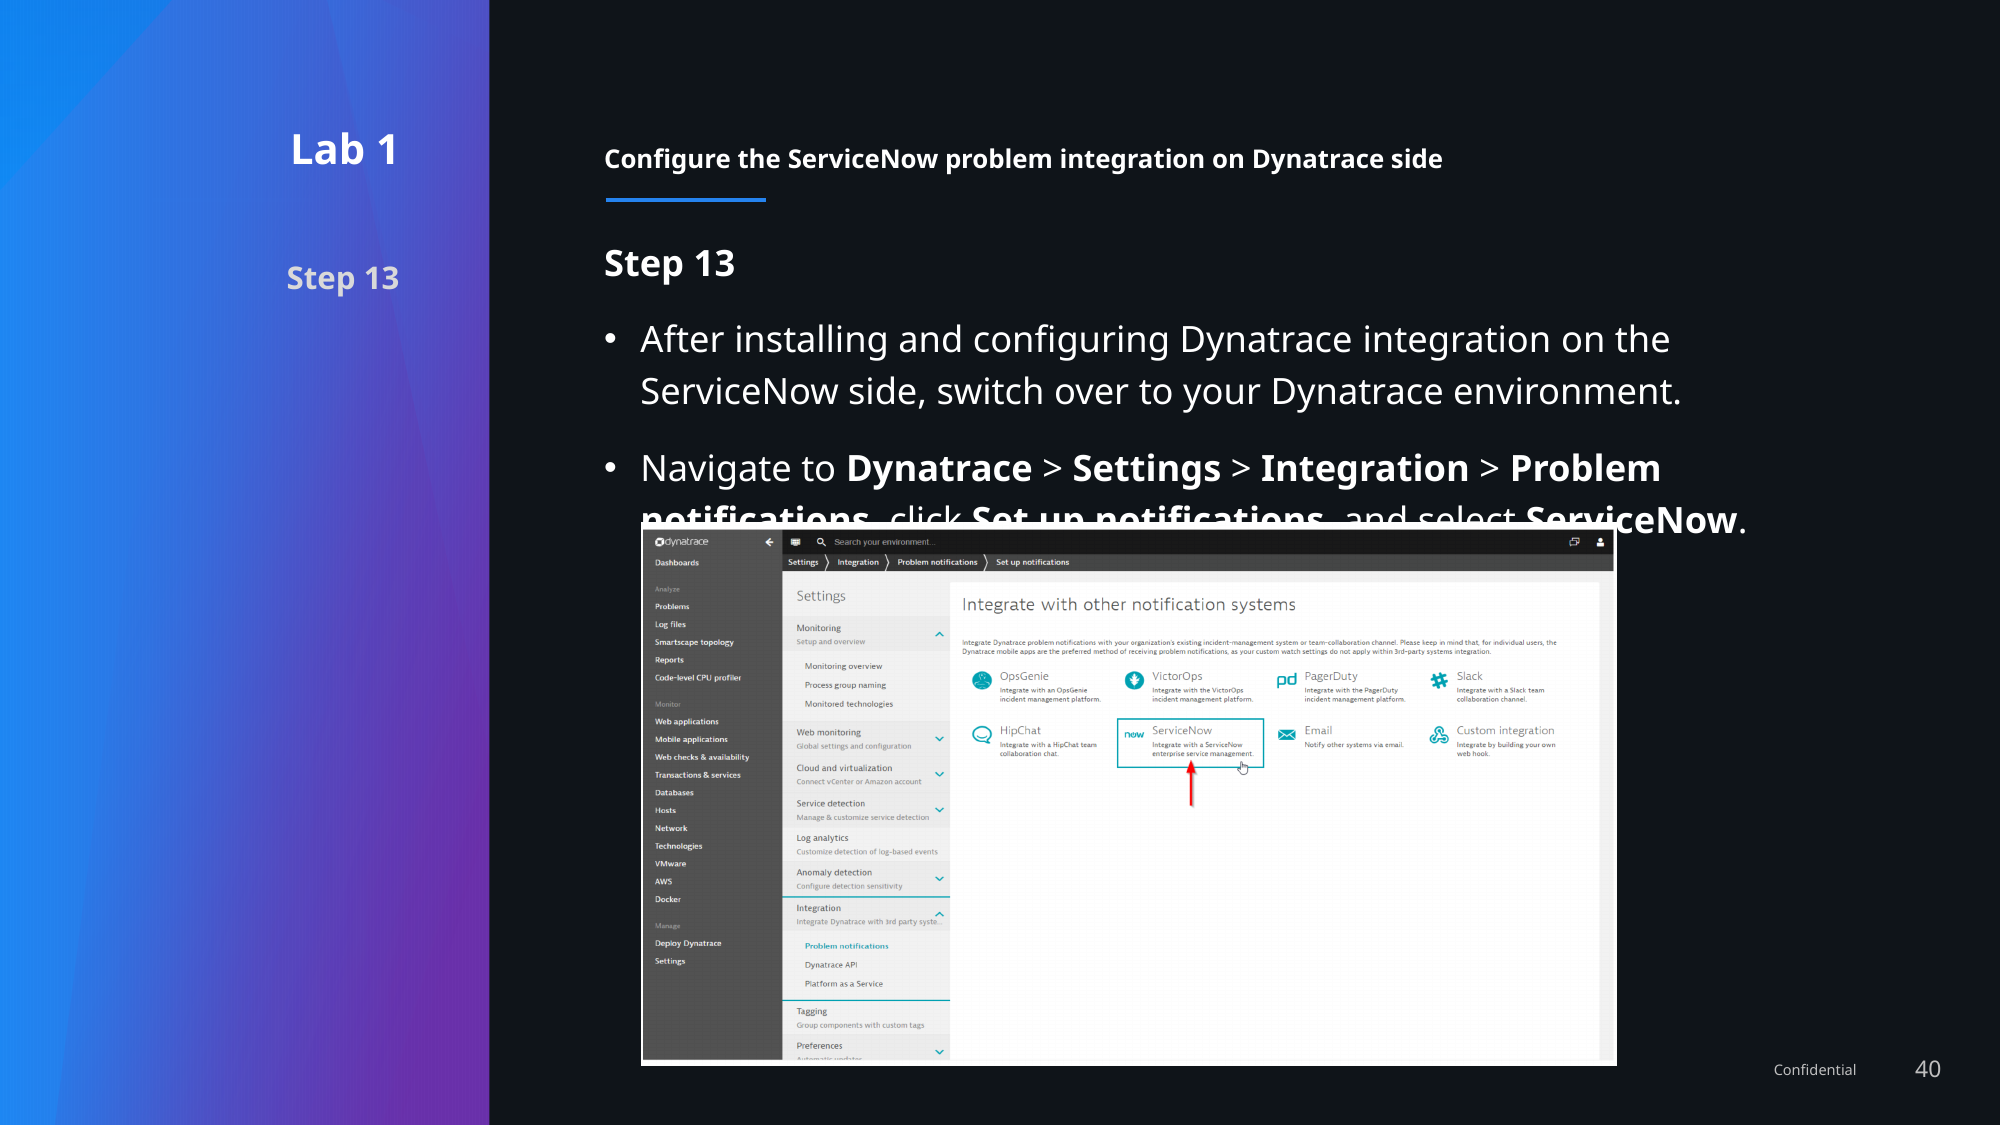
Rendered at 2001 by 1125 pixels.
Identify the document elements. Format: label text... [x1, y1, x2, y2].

list Lab 1 [73, 59, 415, 181]
picture [0, 0, 490, 1125]
list Step 13 After installing and configuring Dynatrace integration on the ServiceNow side, switch over to your Dynatrace environment. Navigate to Dynatrace > Settings > Integration > Problem notifications, click Set up notifications, and select ServiceNow. [589, 223, 1863, 552]
picture [641, 522, 1617, 1066]
list Step 13 [111, 243, 415, 1007]
title Configure the ServiceNow problem integration on Dynatrace side [589, 59, 1863, 181]
